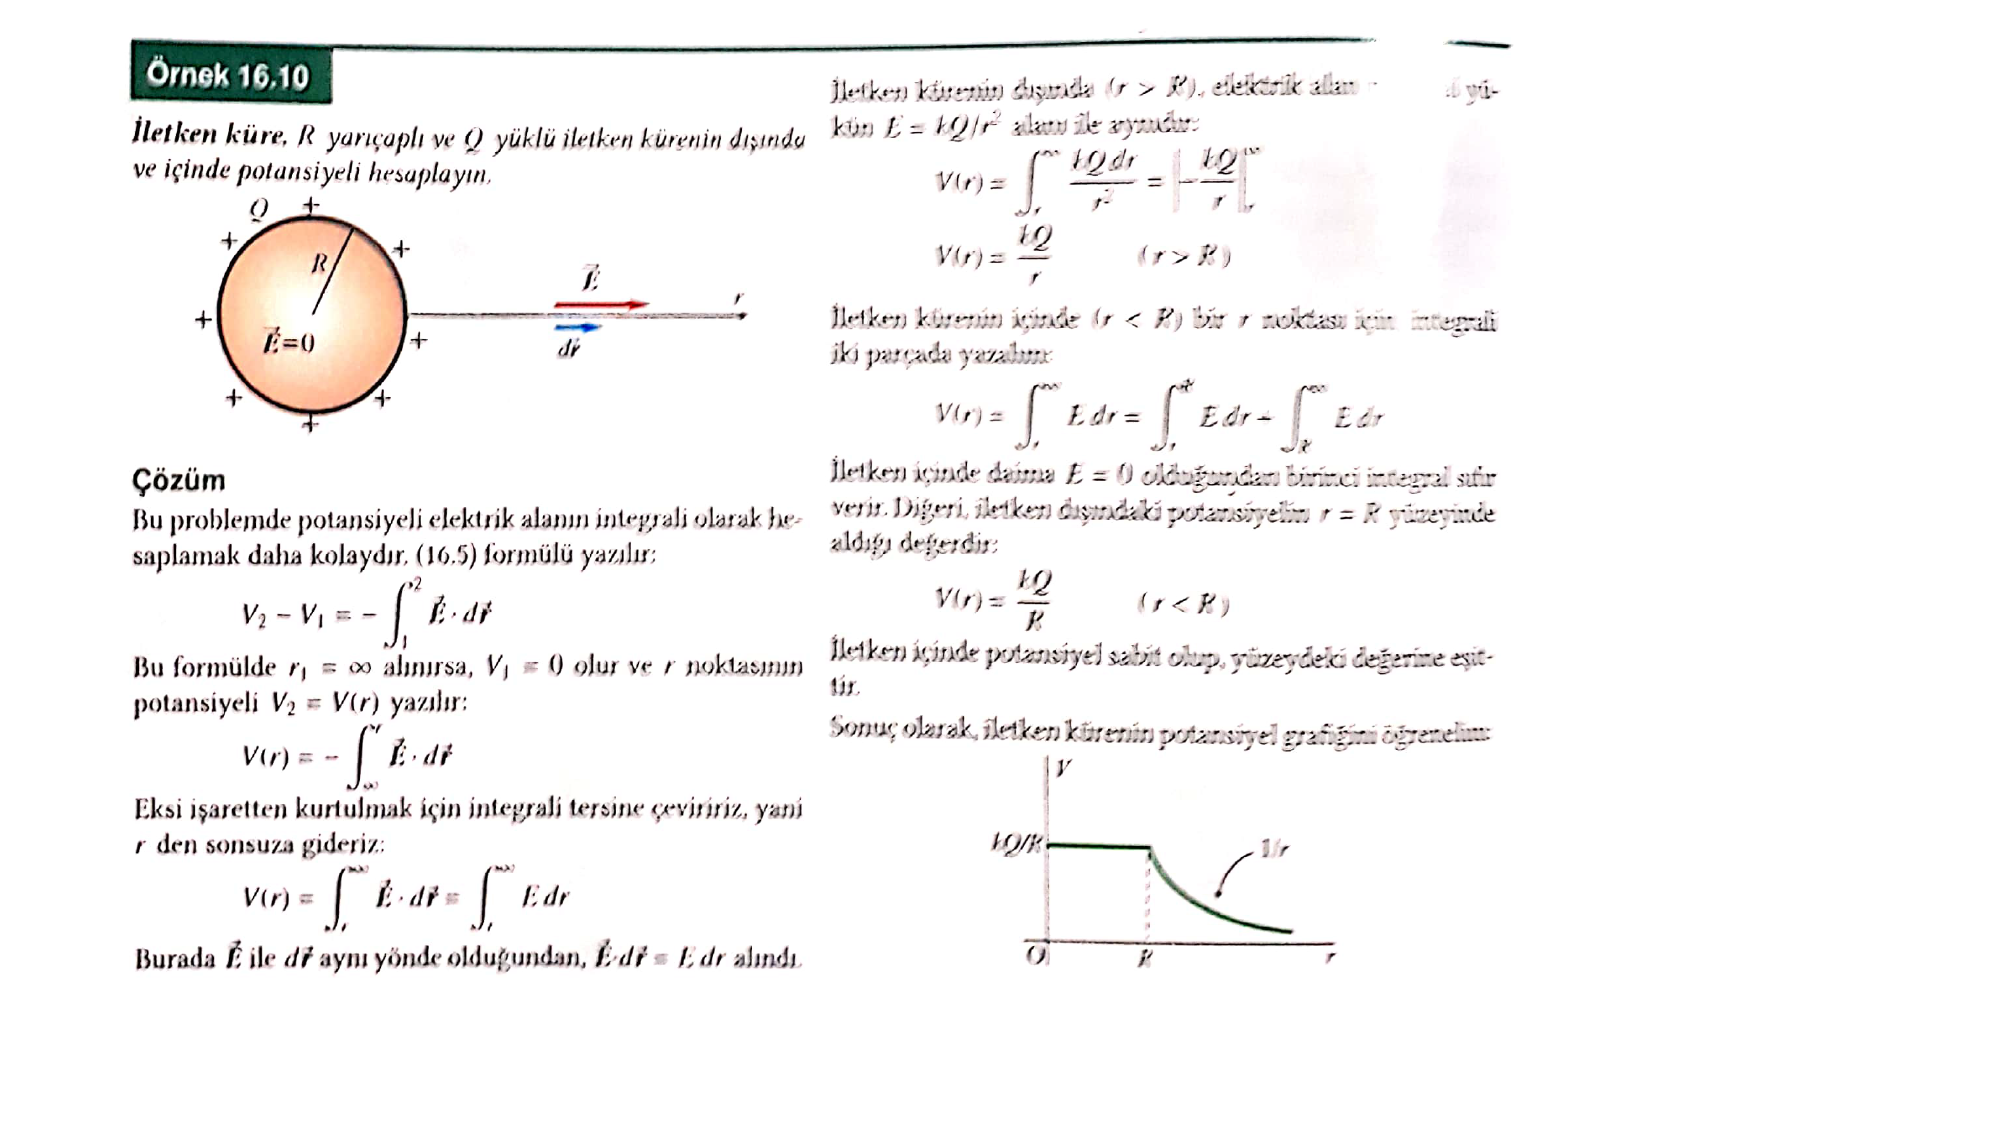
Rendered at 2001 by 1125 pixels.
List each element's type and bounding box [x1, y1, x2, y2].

list [73, 28, 1515, 987]
